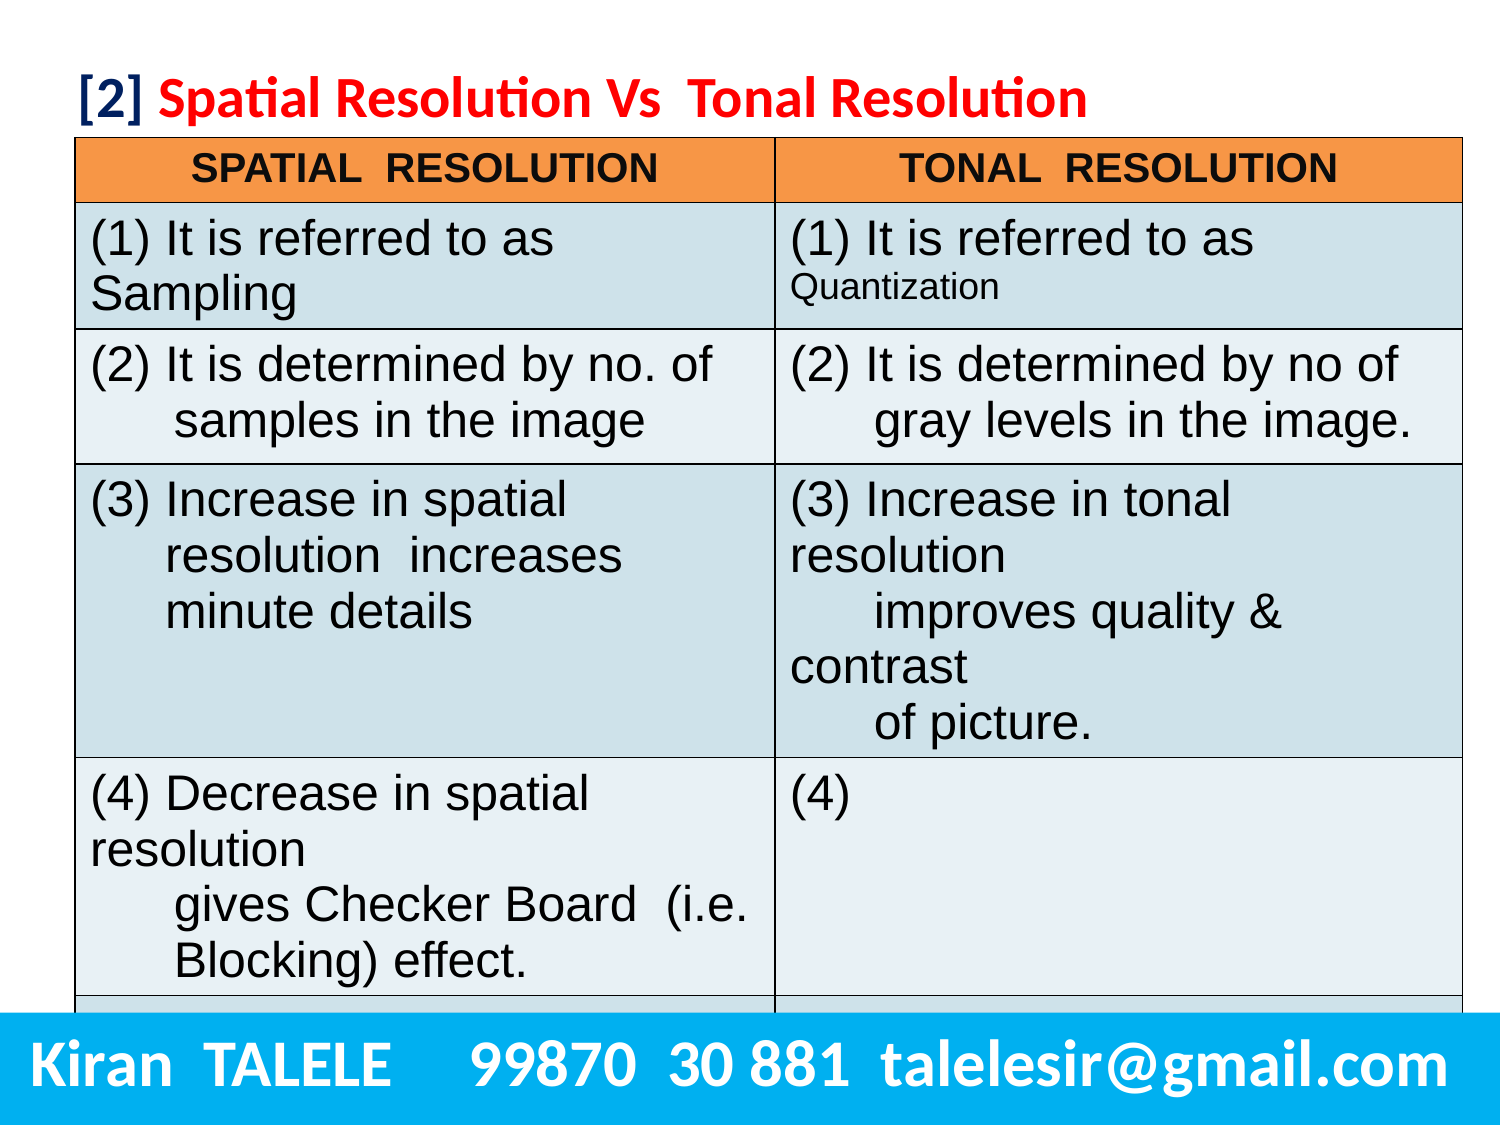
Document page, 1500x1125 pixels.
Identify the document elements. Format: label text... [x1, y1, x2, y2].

table_cell (3) Increase in tonal resolution improves quality & contrast of picture. [776, 465, 1462, 757]
table_cell [776, 996, 1462, 1012]
table_cell Increase in spatial resolution increases minute details [76, 465, 774, 757]
table_header SPATIAL RESOLUTION [76, 138, 774, 202]
table_cell (2) It is determined by no. of samples in the image [76, 330, 774, 463]
table_cell [76, 996, 774, 1012]
table_cell (2) It is determined by no of gray levels in the image. [776, 330, 1462, 463]
table_header TONAL RESOLUTION [776, 138, 1462, 202]
table_cell (1) It is referred to as Sampling [76, 203, 774, 328]
table_cell (4) [776, 758, 1462, 995]
table_cell (1) It is referred to as Quantization [776, 203, 1462, 328]
text_box [2] Spatial Resolution Vs Tonal Resolution [62, 62, 1413, 125]
text_box Kiran TALELE 99870 30 881 talelesir@gmail.com [0, 1012, 1500, 1125]
table_cell (4) Decrease in spatial resolution gives Checker Board (i.e. Blocking) effect. [76, 758, 774, 995]
